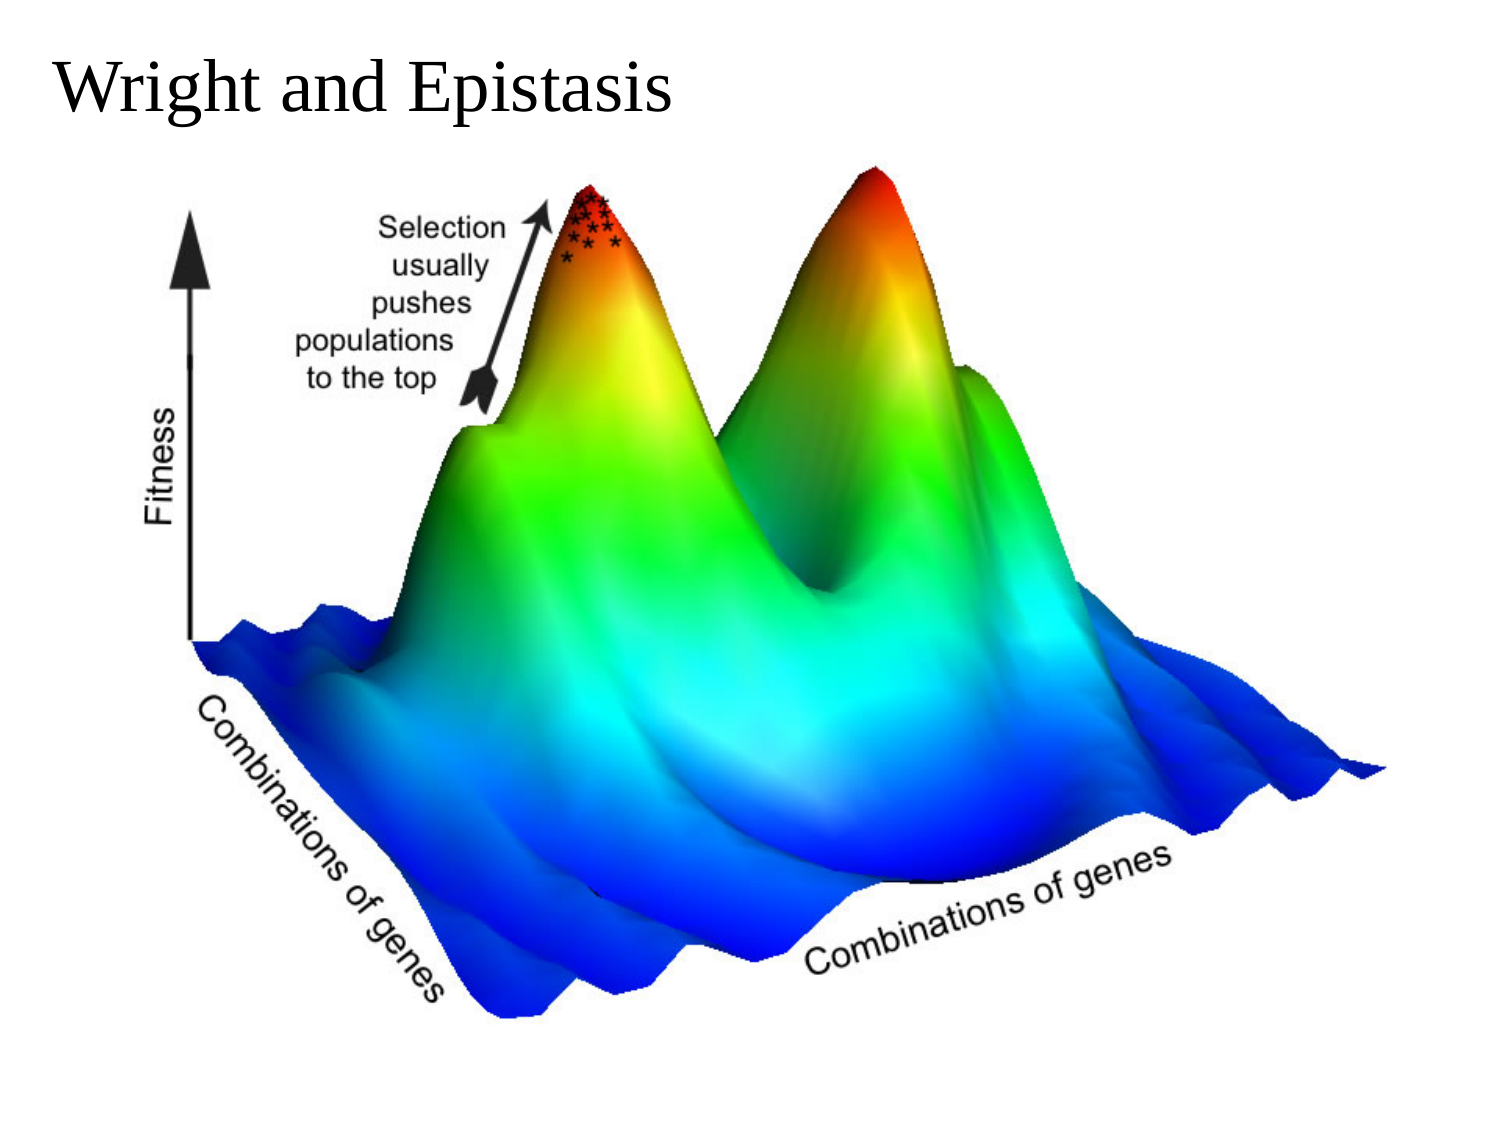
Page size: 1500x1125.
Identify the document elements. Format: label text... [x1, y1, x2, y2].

text_box Wright and Epistasis [37, 0, 1325, 175]
picture [112, 149, 1424, 1051]
